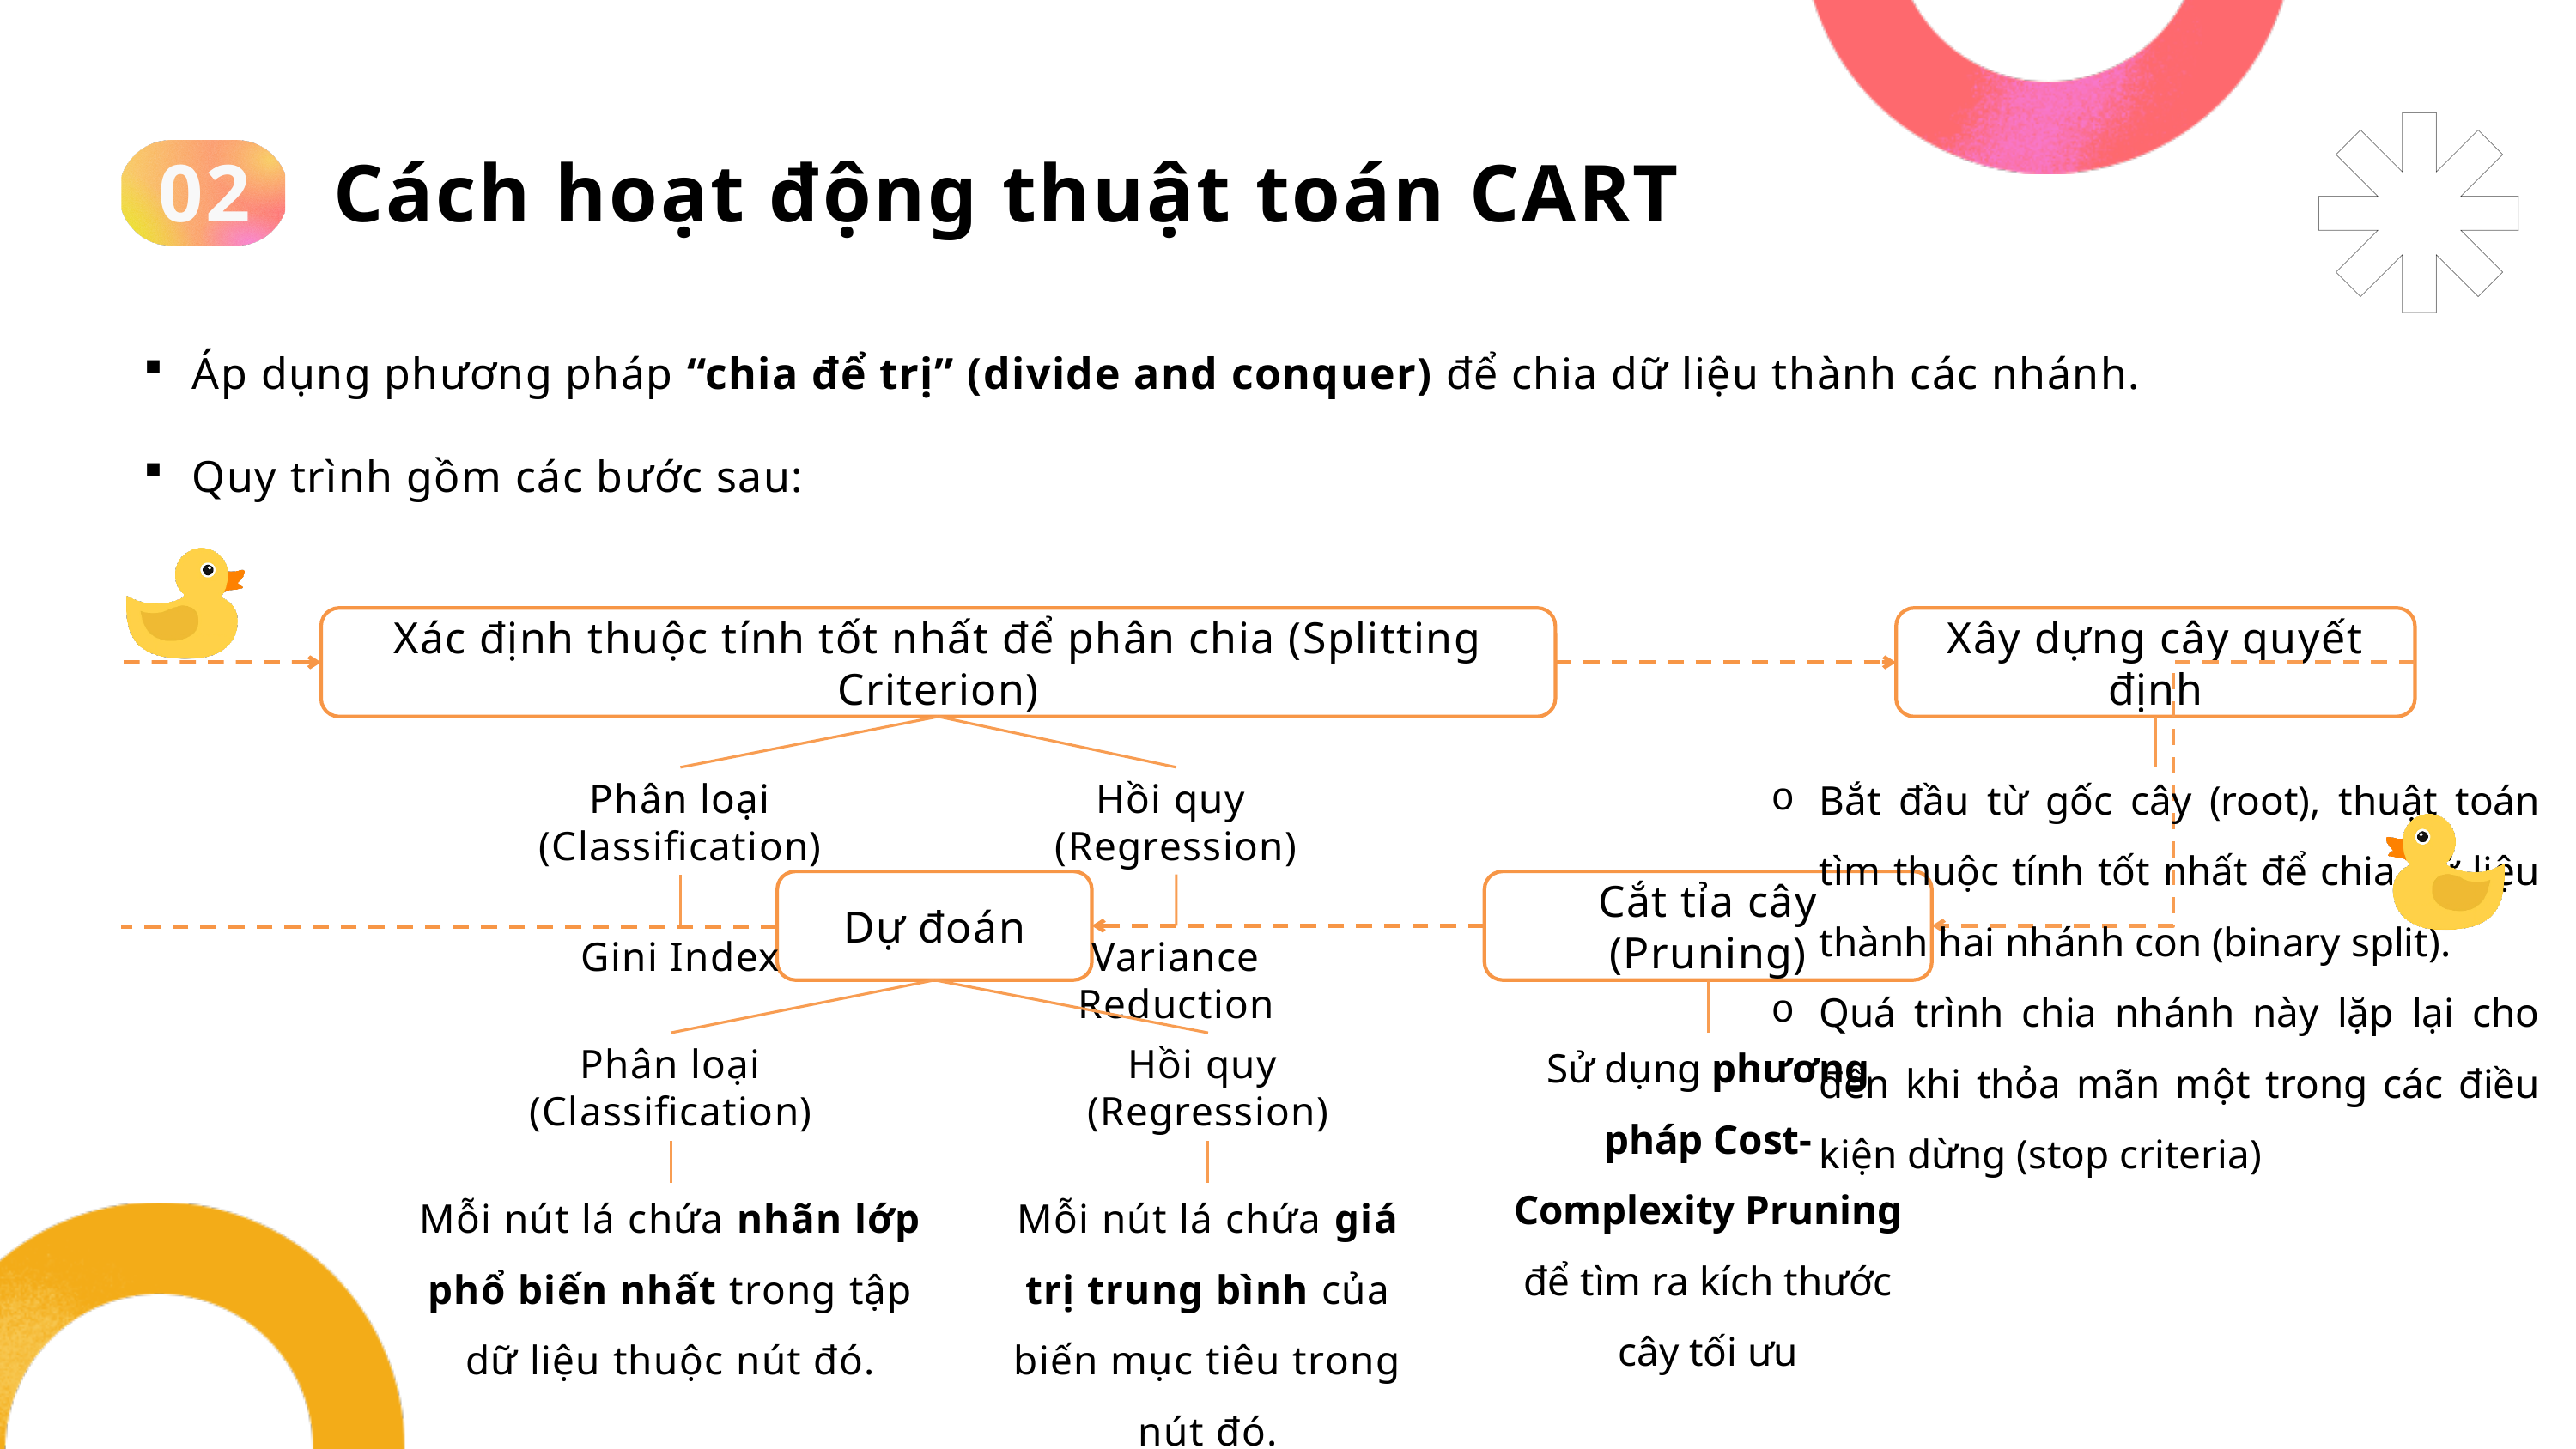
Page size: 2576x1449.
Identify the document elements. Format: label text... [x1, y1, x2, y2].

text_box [121, 140, 1816, 246]
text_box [1931, 662, 2415, 715]
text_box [1484, 979, 1933, 1304]
text_box [2318, 112, 2519, 313]
text_box Xây dựng cây quyết định [1894, 606, 2417, 715]
text_box [0, 1203, 405, 1449]
picture [2378, 803, 2509, 934]
text_box Cắt tỉa cây (Pruning) [1482, 870, 1753, 979]
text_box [522, 716, 1364, 979]
text_box Xác định thuộc tính tốt nhất để phân chia (Splitting Criterion) [319, 606, 1558, 718]
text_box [1758, 716, 2554, 1179]
text_box Áp dụng phương pháp “chia để trị” (divide and conquer) để chia dữ liệu thành các nhánh. Quy trình gồm các bước sau: [124, 294, 2447, 501]
picture [121, 538, 252, 663]
text_box [1803, 0, 2294, 174]
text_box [397, 979, 1428, 1384]
